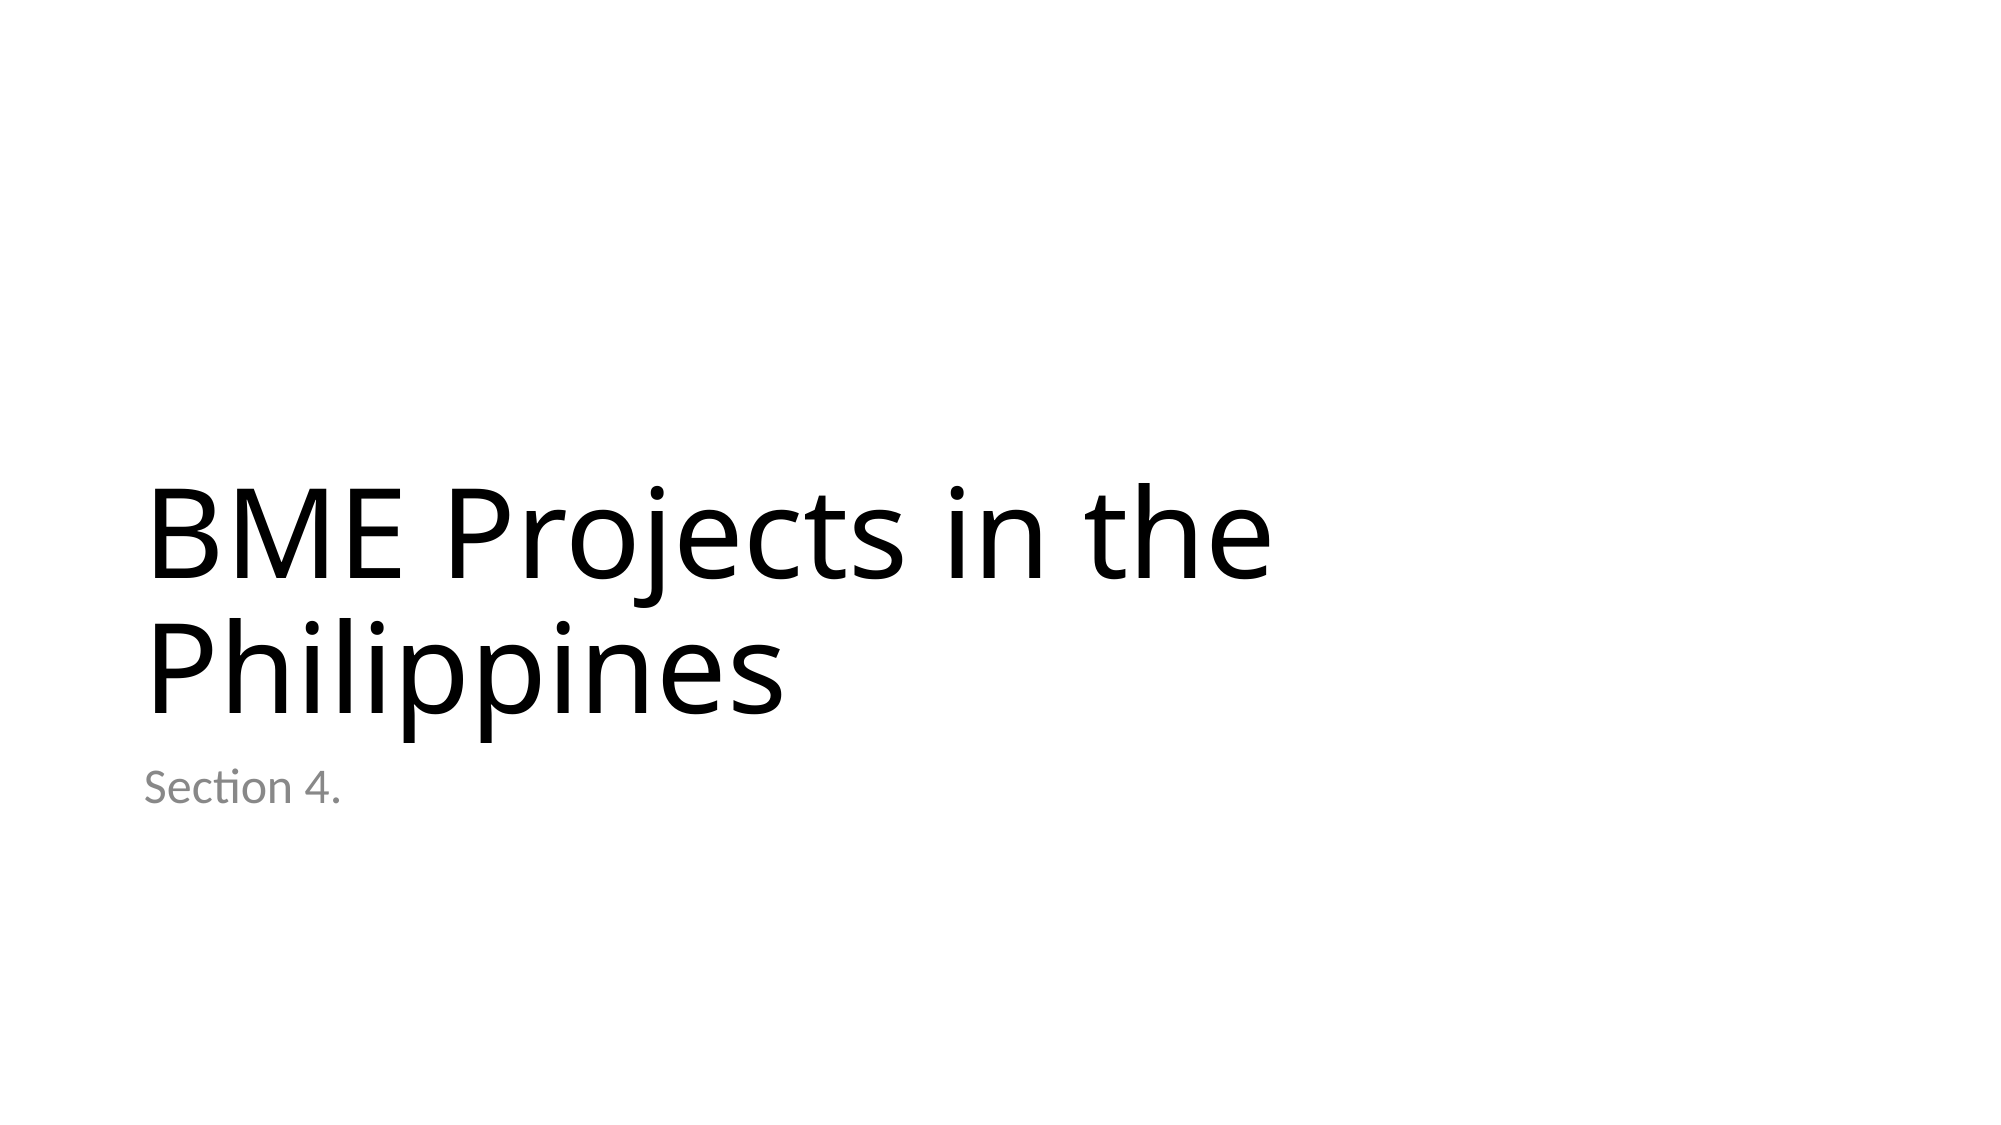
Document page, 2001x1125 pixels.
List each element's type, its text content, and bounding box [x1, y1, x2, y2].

title BME Projects in the Philippines [135, 279, 1862, 749]
list Section 4. [135, 752, 1862, 1000]
